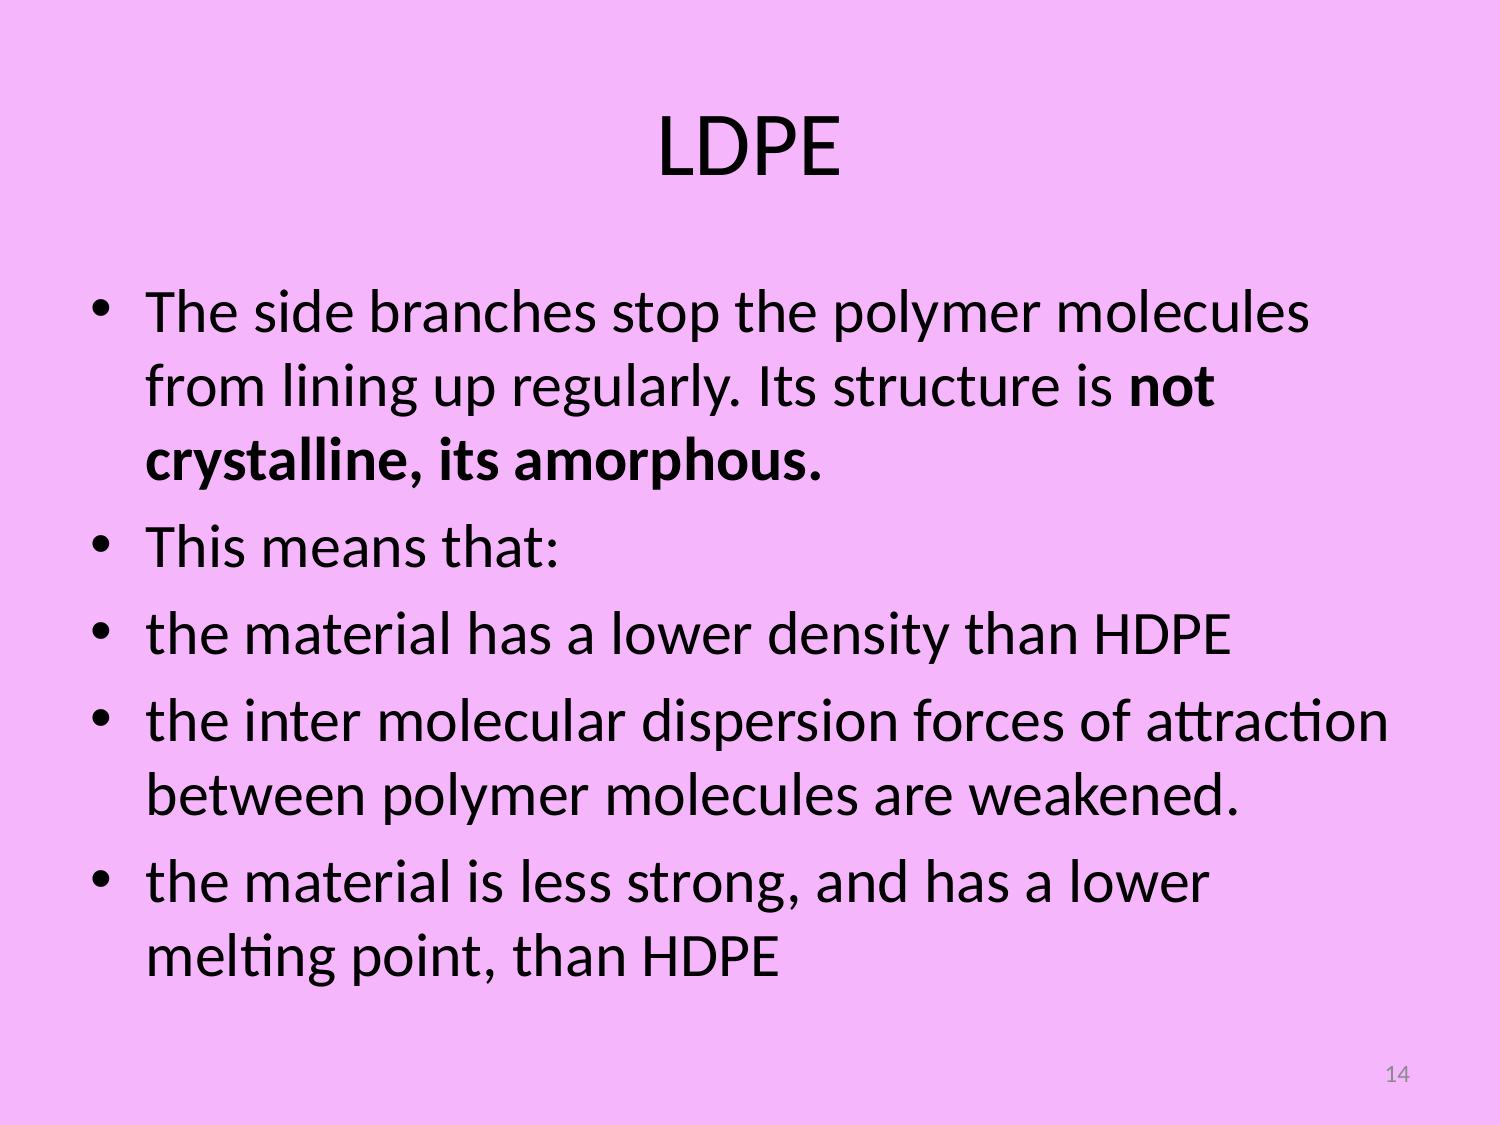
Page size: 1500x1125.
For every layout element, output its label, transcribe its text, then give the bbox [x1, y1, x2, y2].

title LDPE [75, 45, 1425, 233]
list The side branches stop the polymer molecules from lining up regularly. Its structure is not crystalline, its amorphous. This means that: the material has a lower density than HDPE the inter molecular dispersion forces of attraction between polymer molecules are weakened. the material is less strong, and has a lower melting point, than HDPE [75, 262, 1425, 1005]
slide_number 14 [1074, 1042, 1425, 1103]
